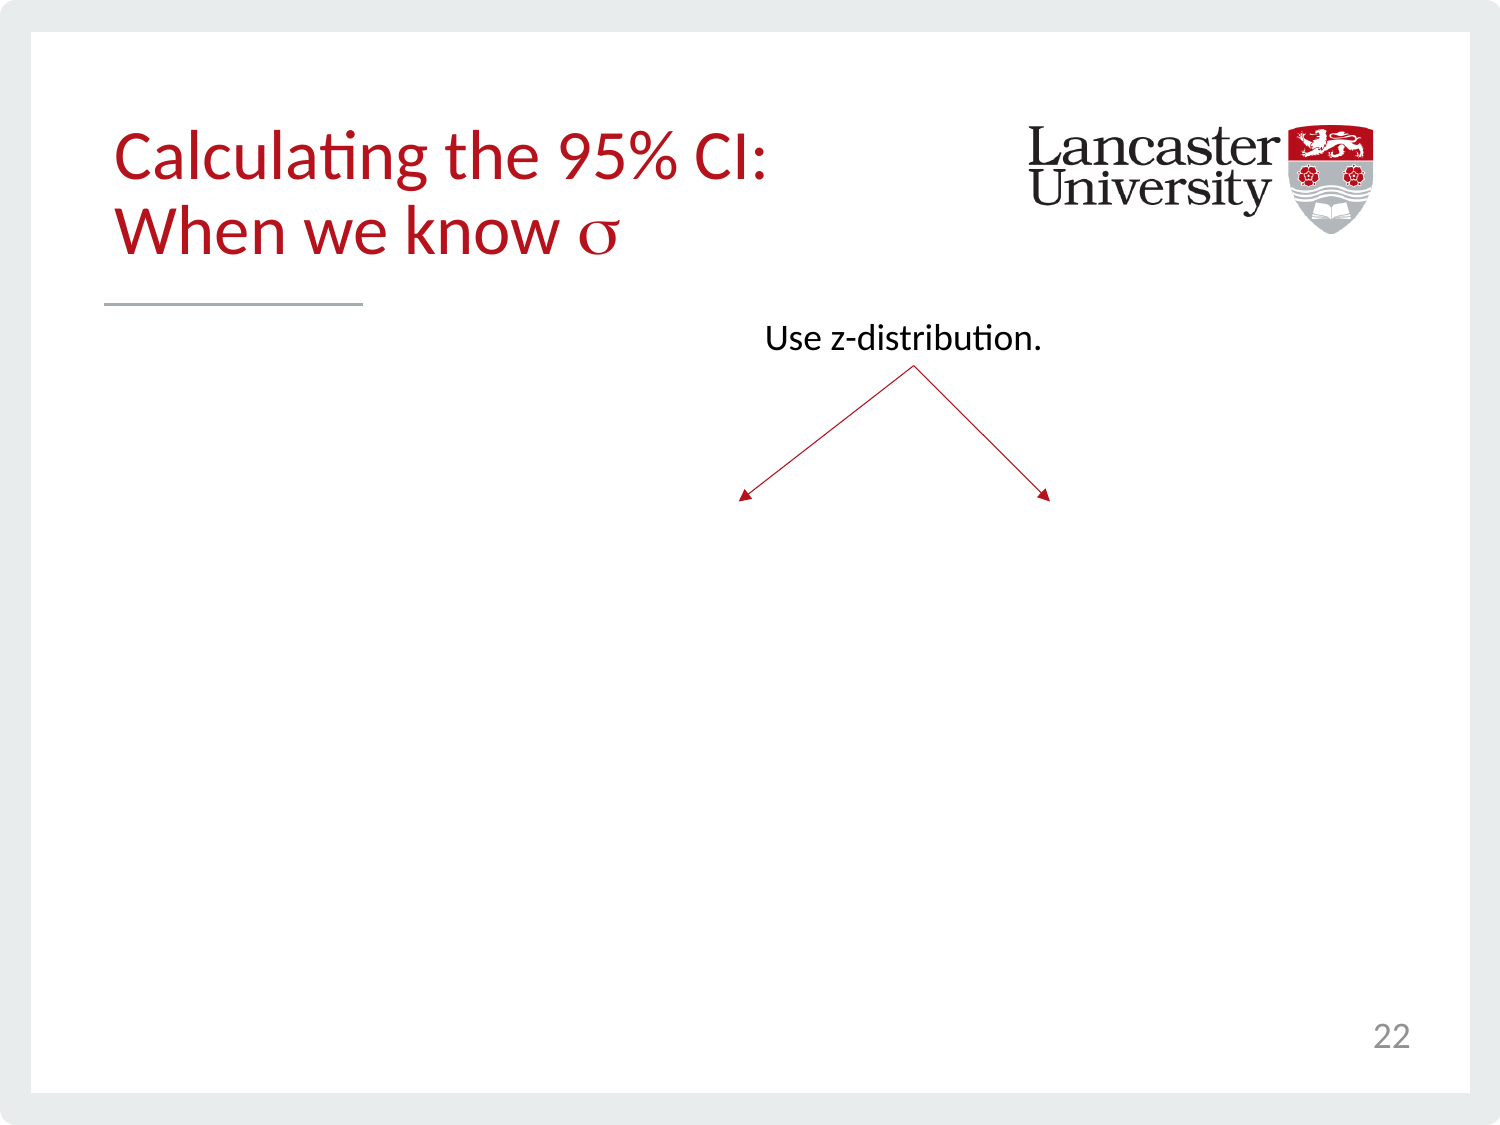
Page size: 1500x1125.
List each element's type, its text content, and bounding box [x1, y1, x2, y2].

title Calculating the 95% CI: When we know  [99, 109, 976, 278]
slide_number 22 [975, 1003, 1426, 1064]
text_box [913, 366, 1050, 502]
text_box Use z-distribution. [749, 305, 1078, 366]
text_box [738, 366, 913, 502]
